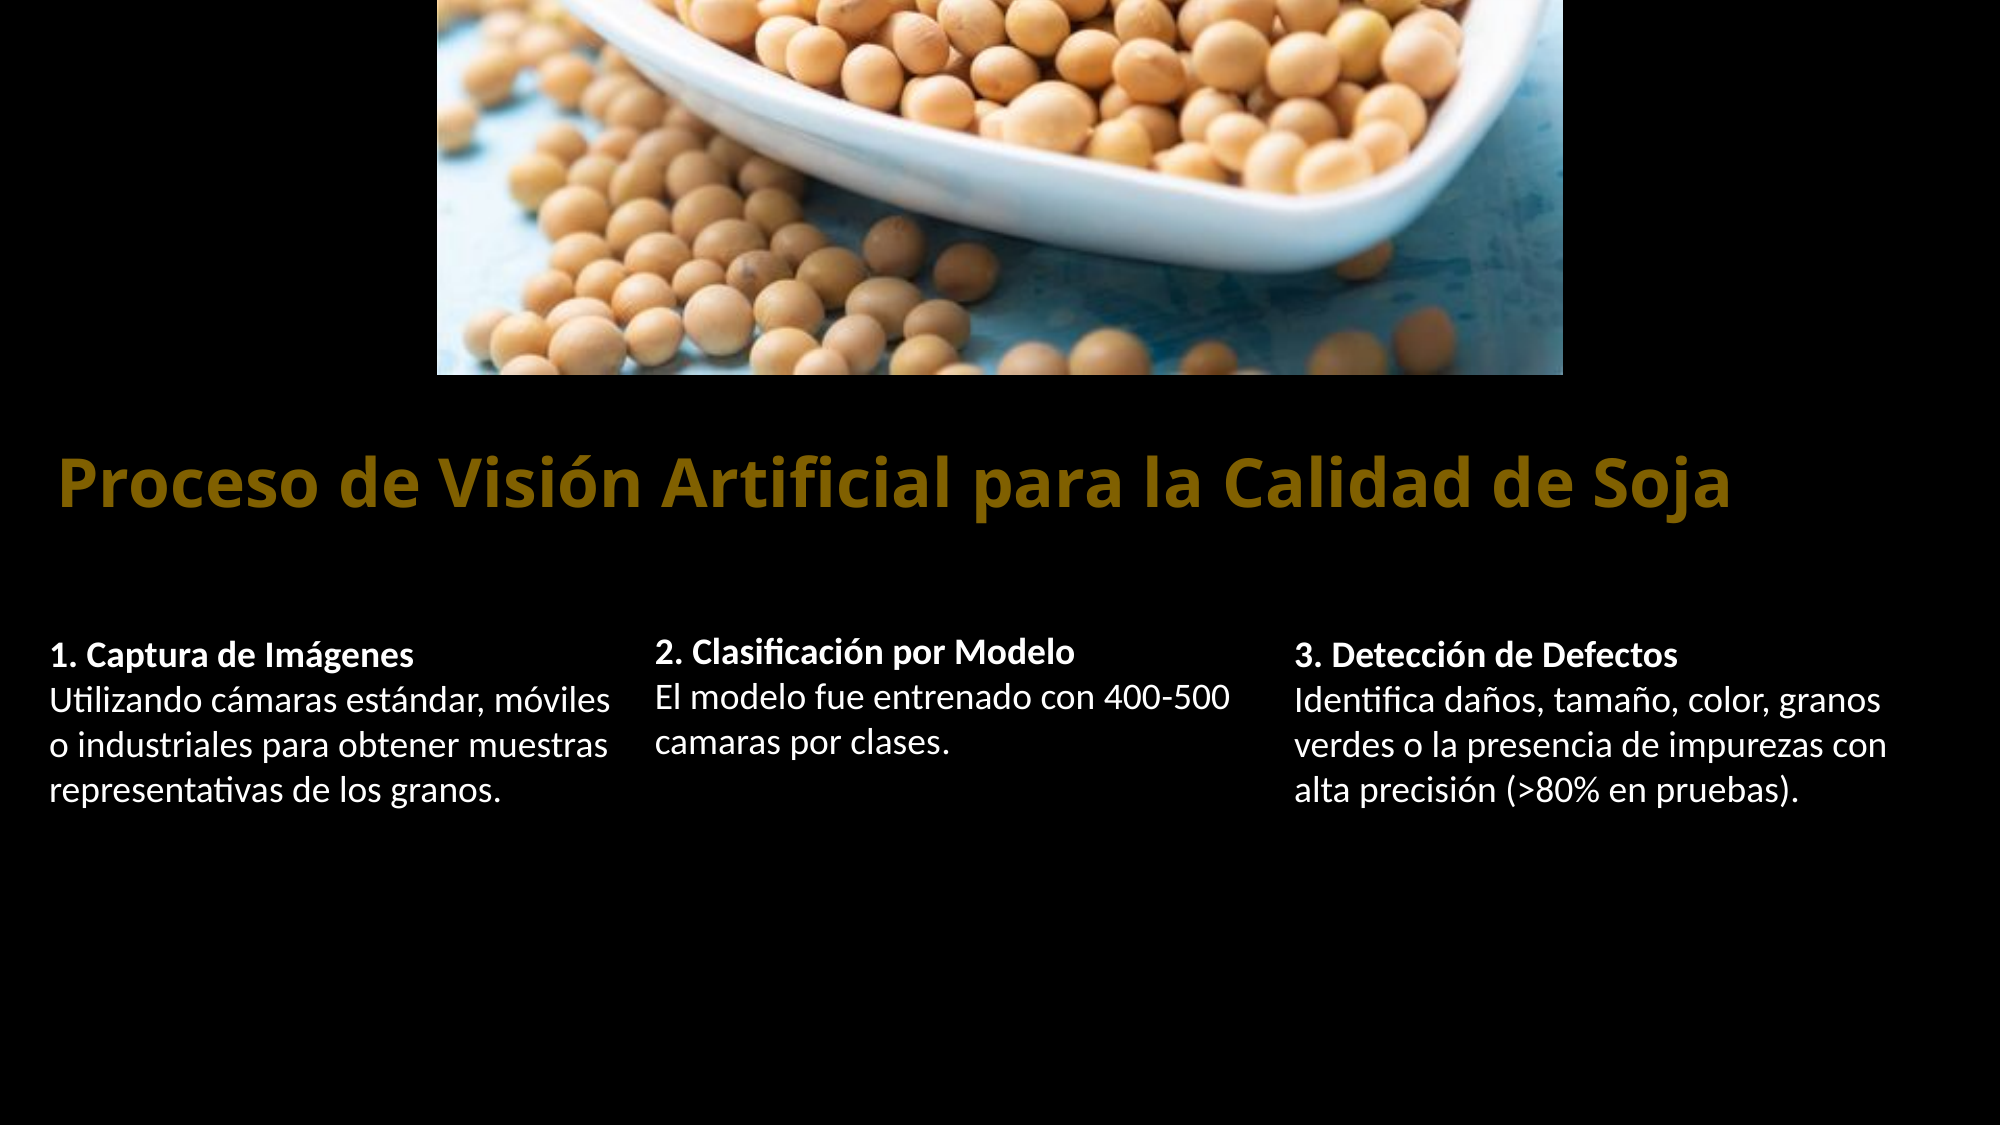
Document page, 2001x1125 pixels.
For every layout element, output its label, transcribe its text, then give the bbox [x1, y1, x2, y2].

text_box 1. Captura de Imágenes Utilizando cámaras estándar, móviles o industriales para obtener muestras representativas de los granos. [34, 622, 641, 818]
text_box 2. Clasificación por Modelo El modelo fue entrenado con 400-500 camaras por clases. [640, 619, 1273, 770]
title Proceso de Visión Artificial para la Calidad de Soja [41, 417, 1767, 636]
text_box 3. Detección de Defectos Identifica daños, tamaño, color, granos verdes o la presencia de impurezas con alta precisión (>80% en pruebas). [1279, 622, 1959, 818]
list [437, 0, 1563, 375]
